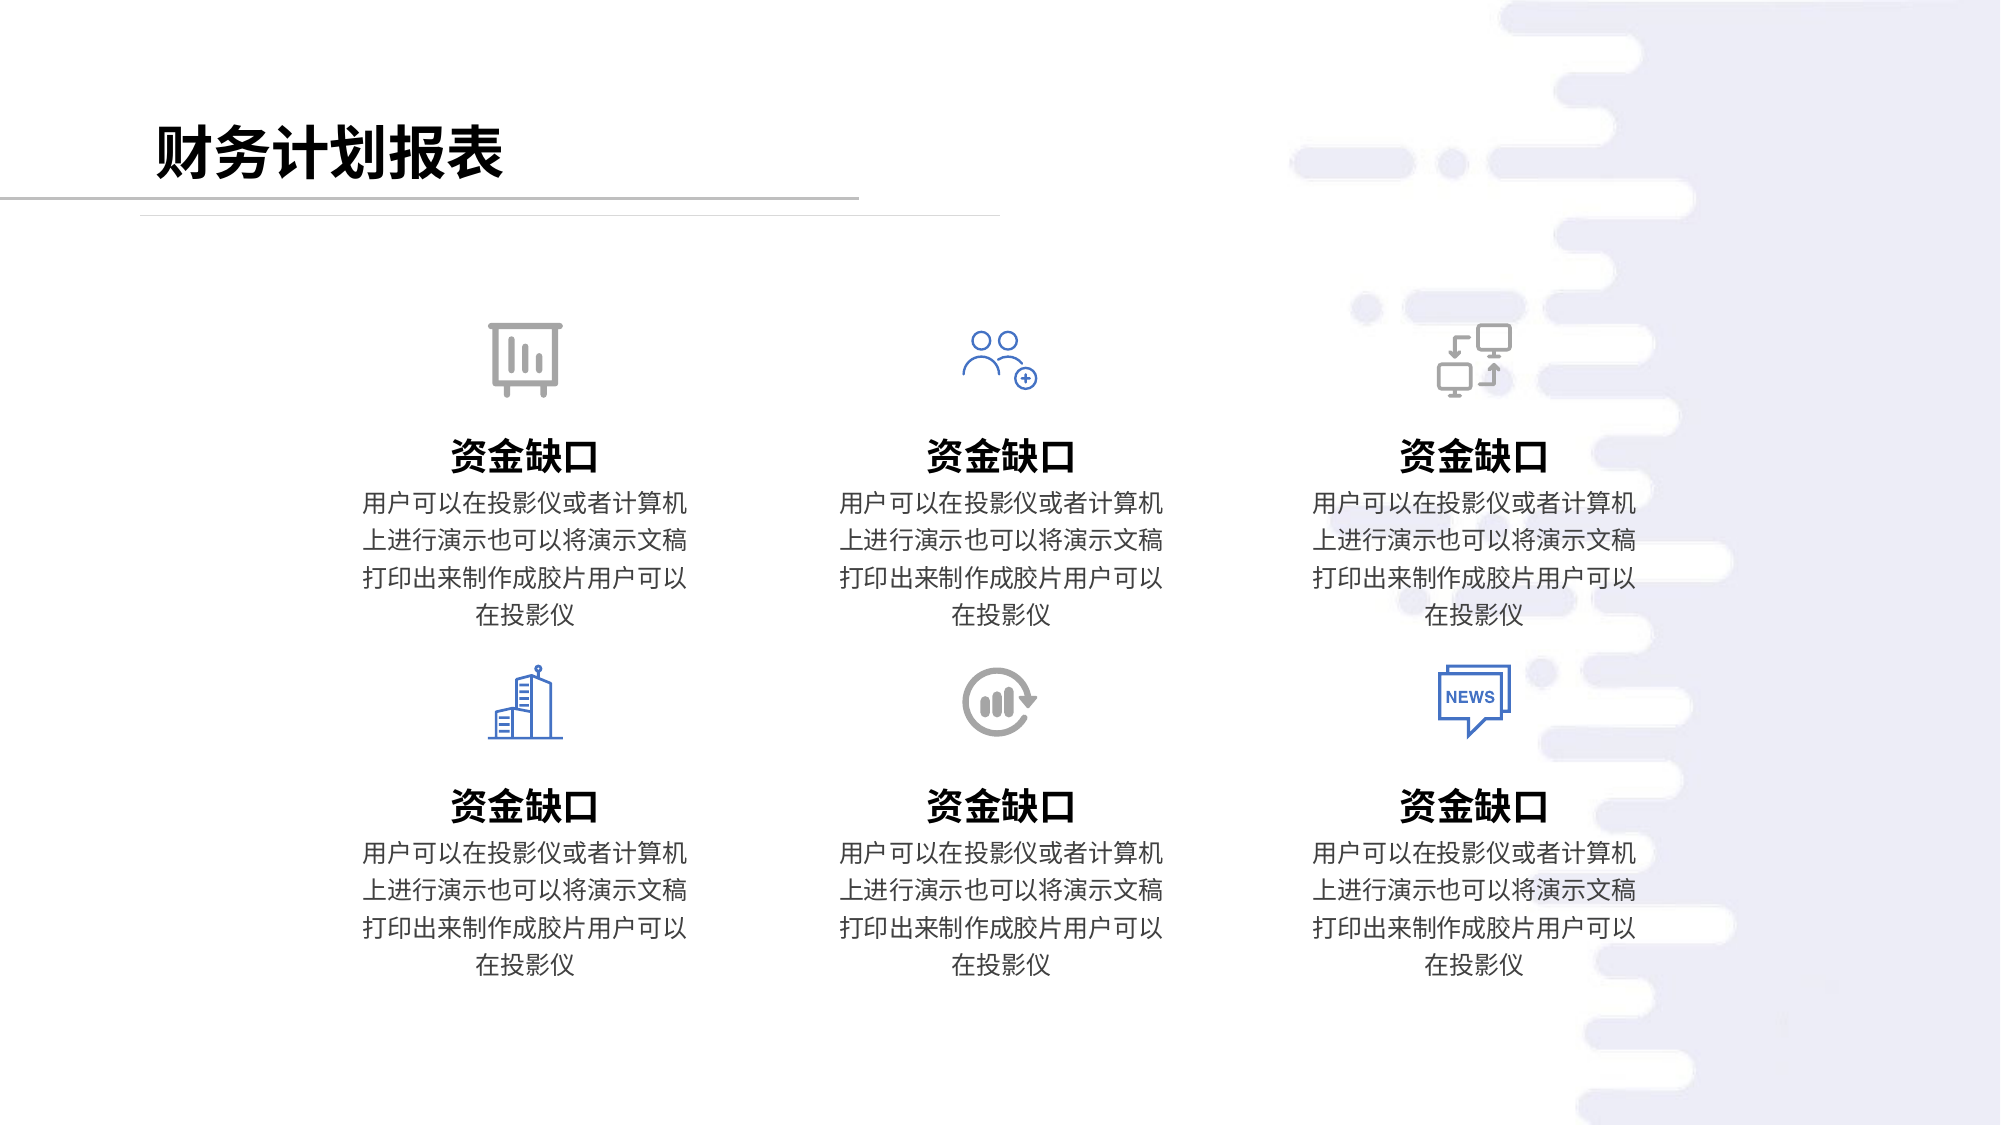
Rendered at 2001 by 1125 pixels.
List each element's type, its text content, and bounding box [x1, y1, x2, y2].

text_box [1476, 323, 1512, 359]
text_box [1293, 766, 1656, 986]
text_box [997, 330, 1019, 351]
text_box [820, 766, 1183, 986]
text_box [1014, 366, 1038, 391]
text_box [344, 766, 707, 986]
text_box [1448, 335, 1472, 359]
text_box [1477, 362, 1501, 387]
text_box [962, 355, 1001, 376]
text_box [487, 664, 563, 740]
text_box [997, 355, 1023, 365]
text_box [1293, 416, 1656, 636]
text_box [1436, 362, 1473, 398]
text_box [962, 667, 1038, 737]
text_box 财务计划报表 [140, 108, 698, 194]
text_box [820, 416, 1183, 636]
text_box [1438, 664, 1511, 740]
picture [0, 0, 2001, 1125]
text_box [971, 330, 992, 351]
text_box [487, 322, 563, 398]
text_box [344, 416, 707, 636]
